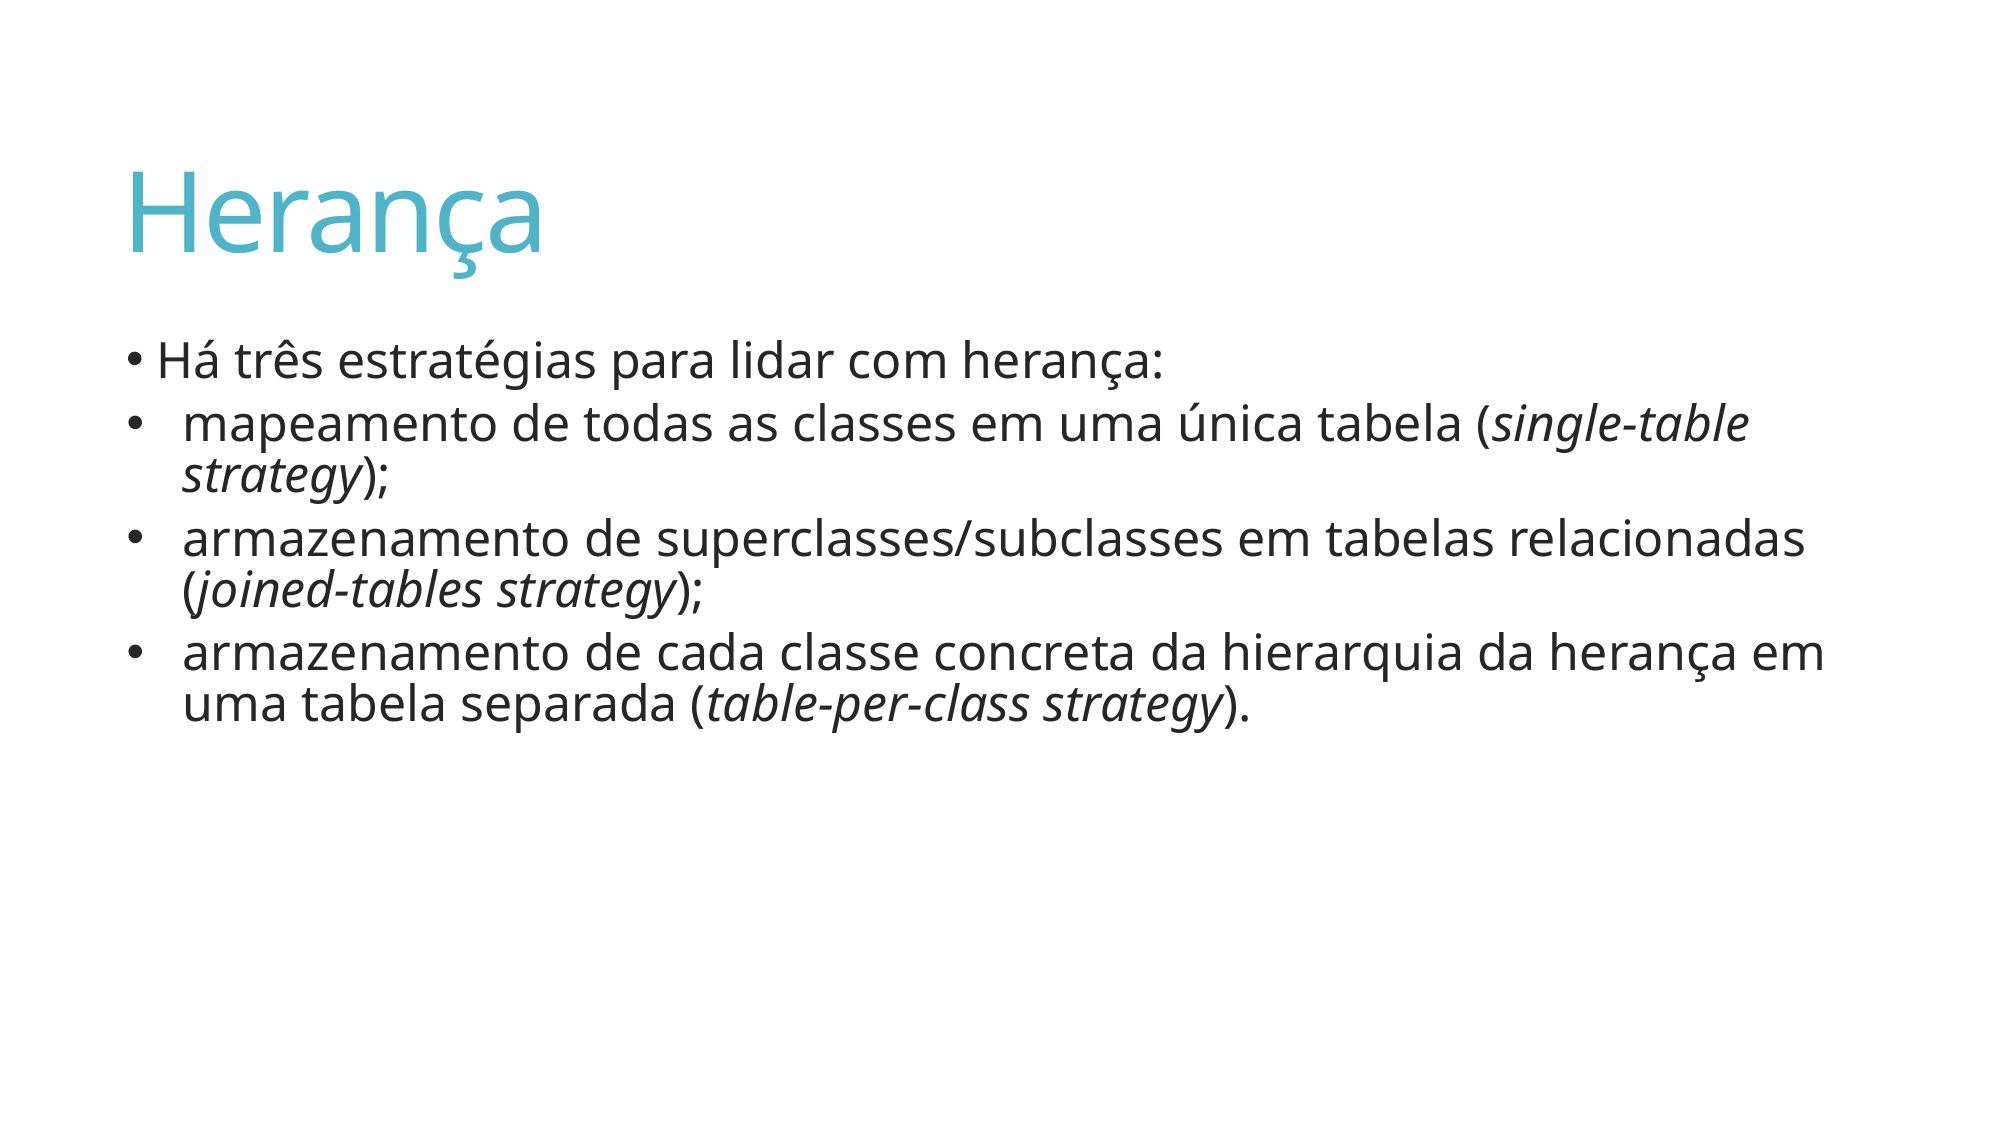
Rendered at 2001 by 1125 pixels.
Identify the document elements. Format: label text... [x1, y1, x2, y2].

title Herança [107, 81, 1875, 354]
list Há três estratégias para lidar com herança: mapeamento de todas as classes em uma única tabela (single-table strategy); armazenamento de superclasses/subclasses em tabelas relacionadas (joined-tables strategy); armazenamento de cada classe concreta da hierarquia da herança em uma tabela separada (table-per-class strategy). [111, 329, 1876, 948]
